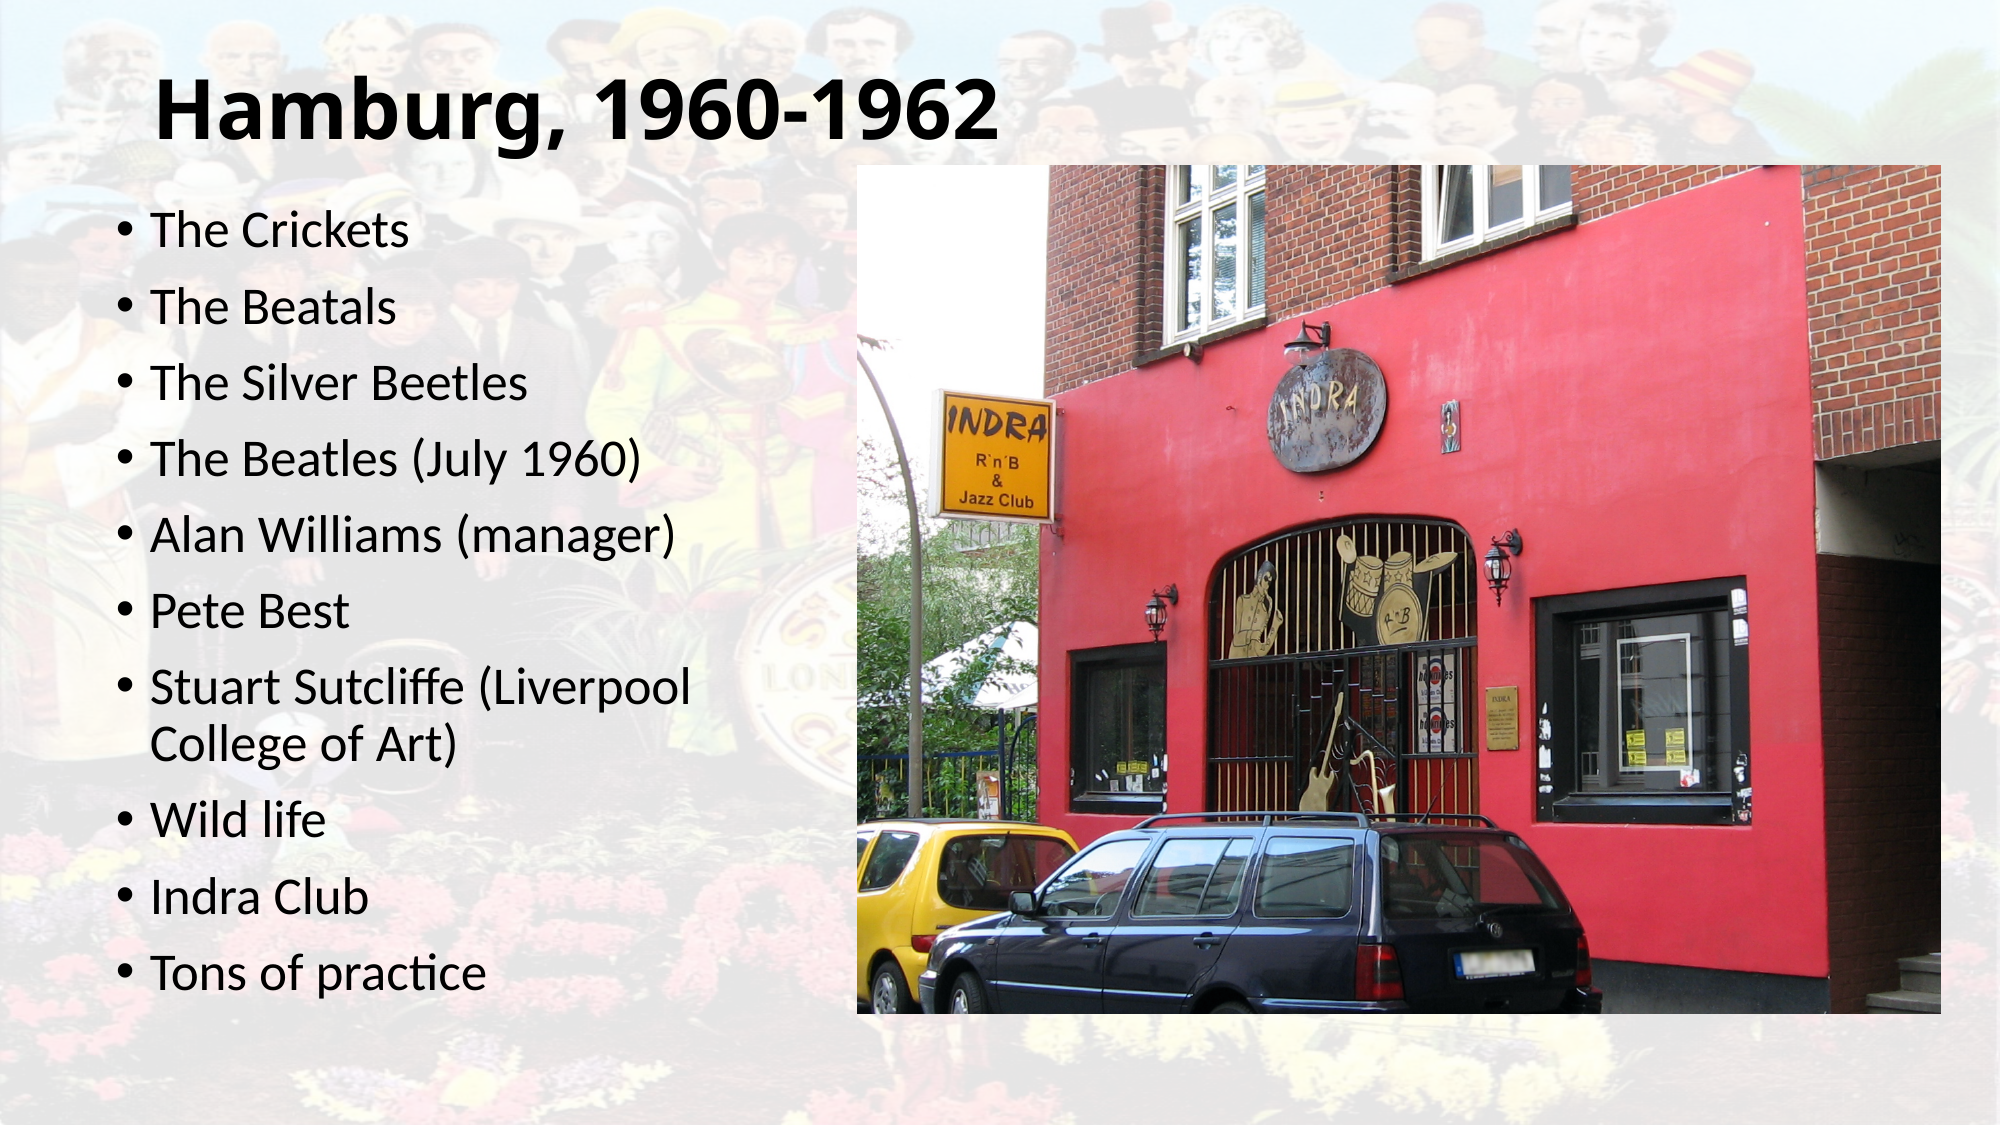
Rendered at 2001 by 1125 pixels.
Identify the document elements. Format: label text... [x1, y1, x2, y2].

picture [856, 165, 1941, 1014]
list The Crickets The Beatals The Silver Beetles The Beatles (July 1960) Alan Williams (manager) Pete Best Stuart Sutcliffe (Liverpool College of Art) Wild life Indra Club Tons of practice [100, 194, 811, 1014]
title Hamburg, 1960-1962 [137, 59, 1863, 166]
